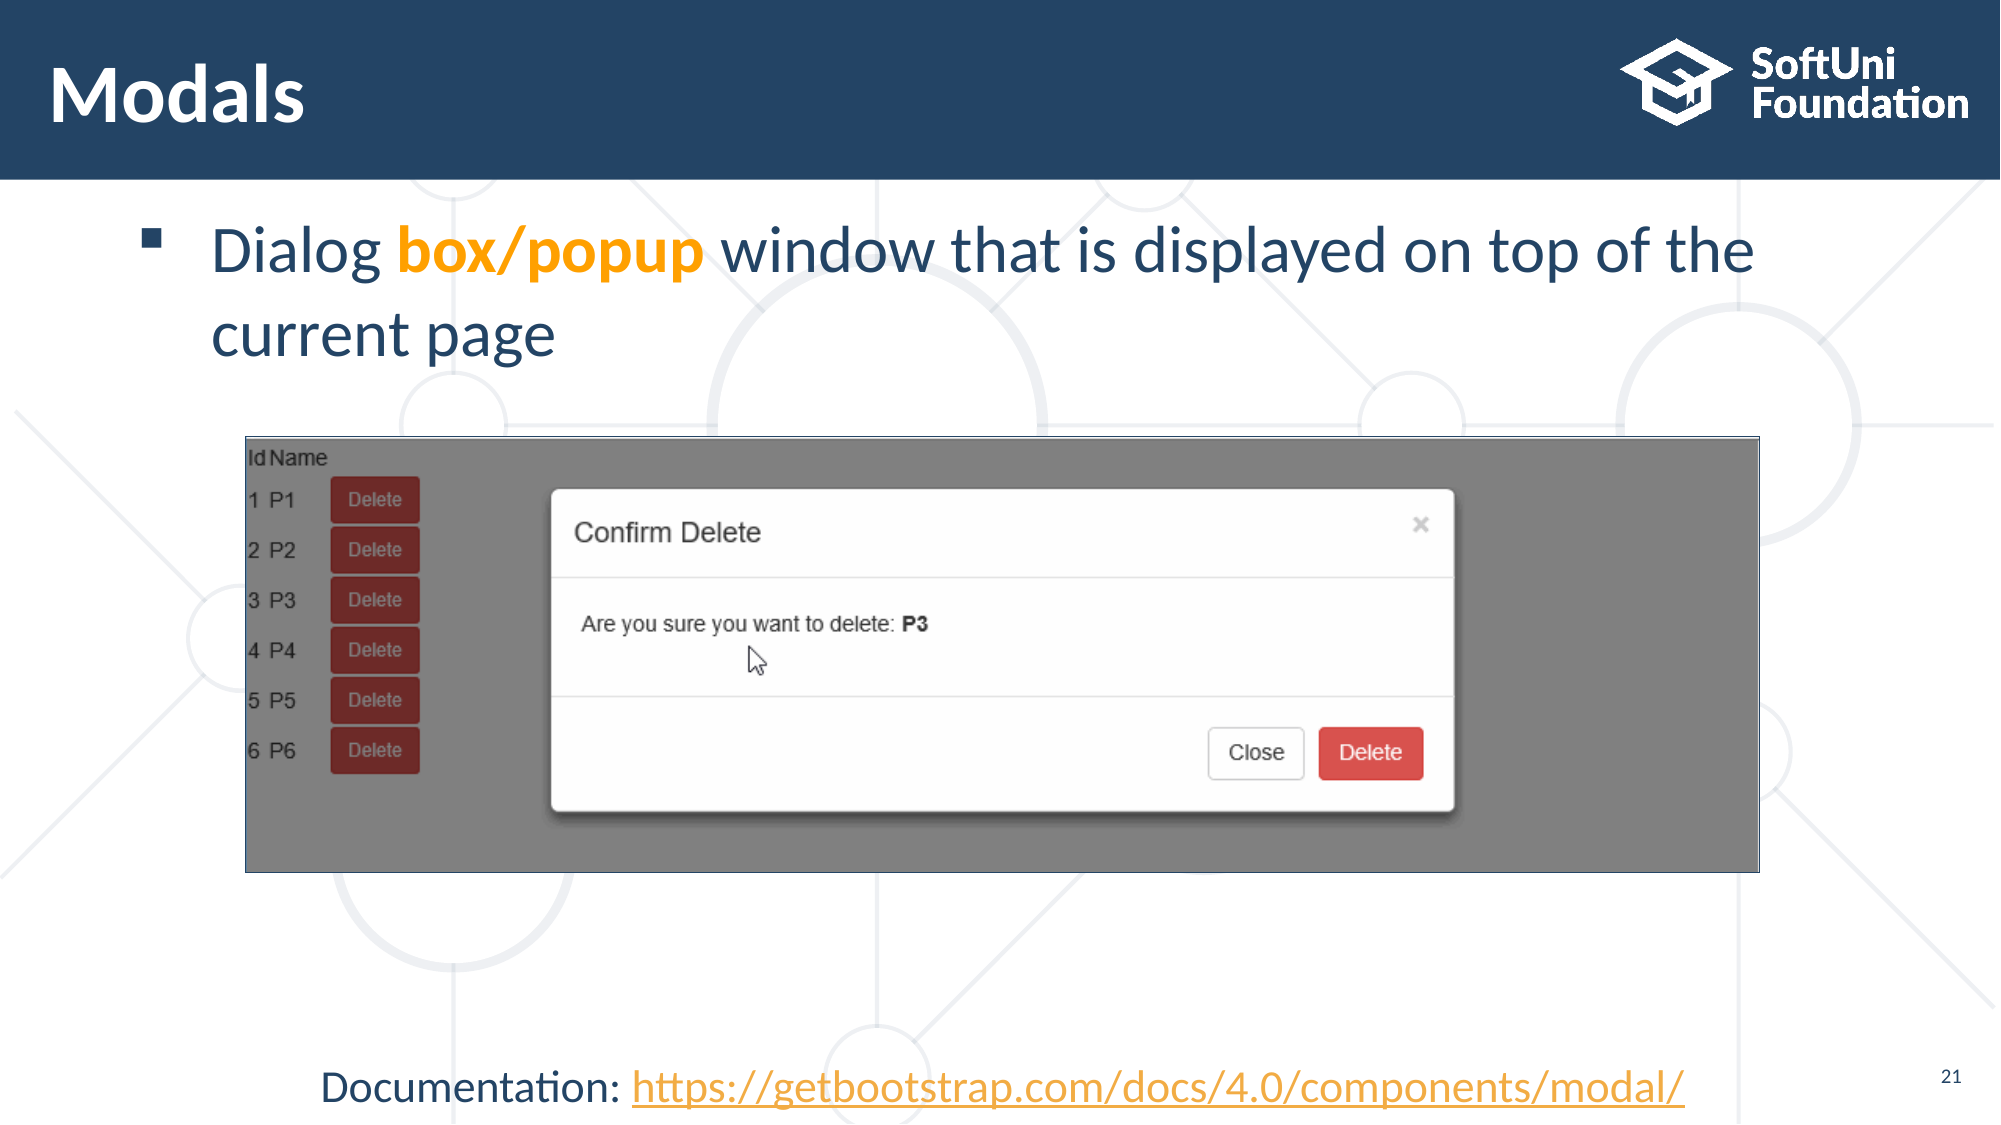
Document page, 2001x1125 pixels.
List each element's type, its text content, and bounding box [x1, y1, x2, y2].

picture [1619, 38, 1968, 126]
title Modals [31, 16, 1591, 162]
text_box Documentation: https://getbootstrap.com/docs/4.0/components/modal/ [2, 1043, 2000, 1119]
picture [245, 435, 1760, 873]
list Dialog box/popup window that is displayed on top of the current page [31, 196, 1970, 411]
